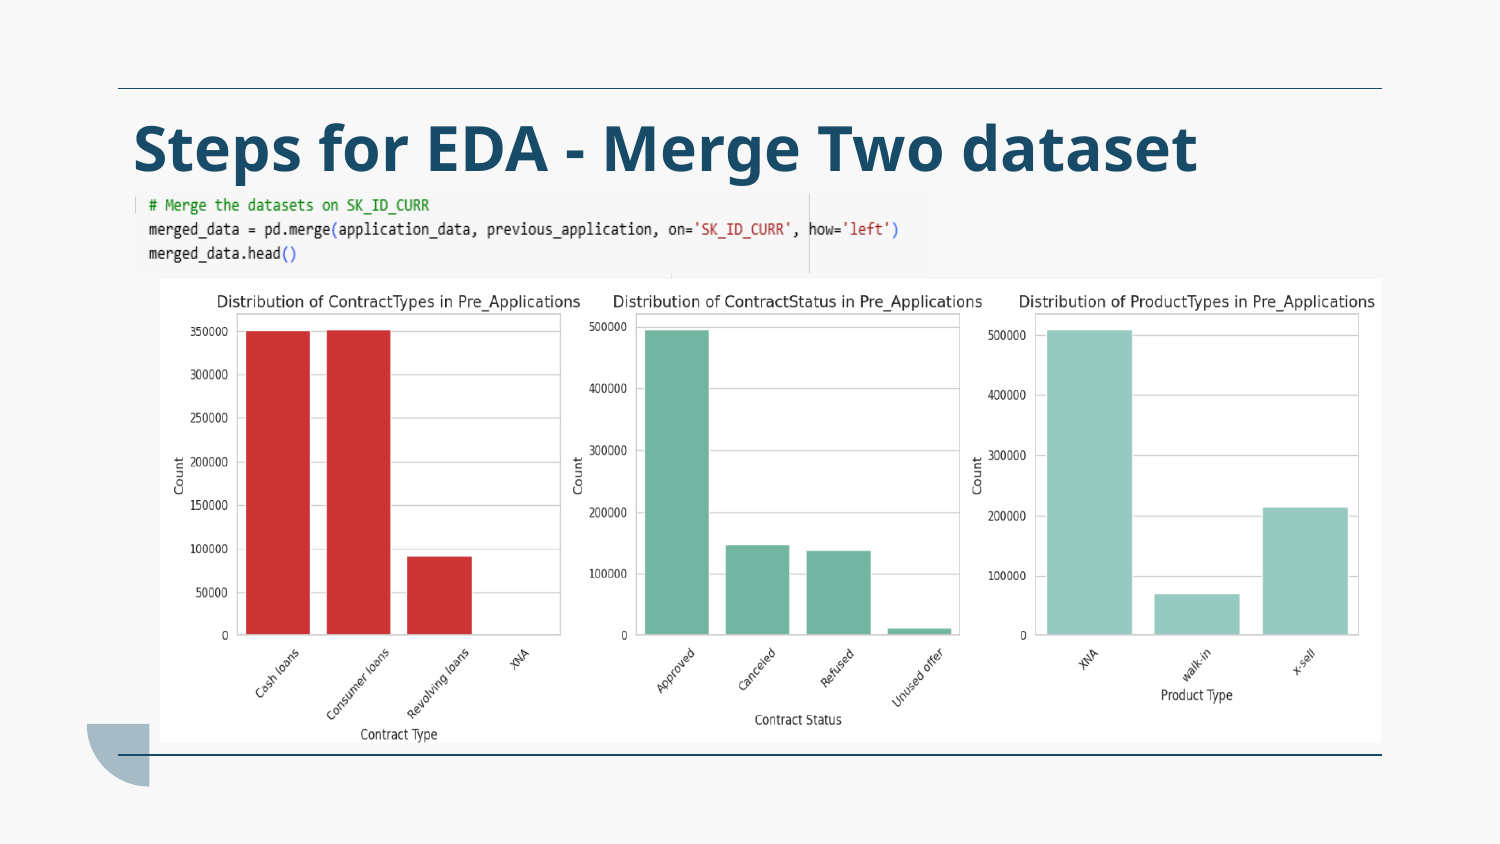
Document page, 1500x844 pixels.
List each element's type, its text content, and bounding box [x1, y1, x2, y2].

title Steps for EDA - Merge Two dataset [118, 88, 1452, 174]
picture [135, 188, 1381, 744]
